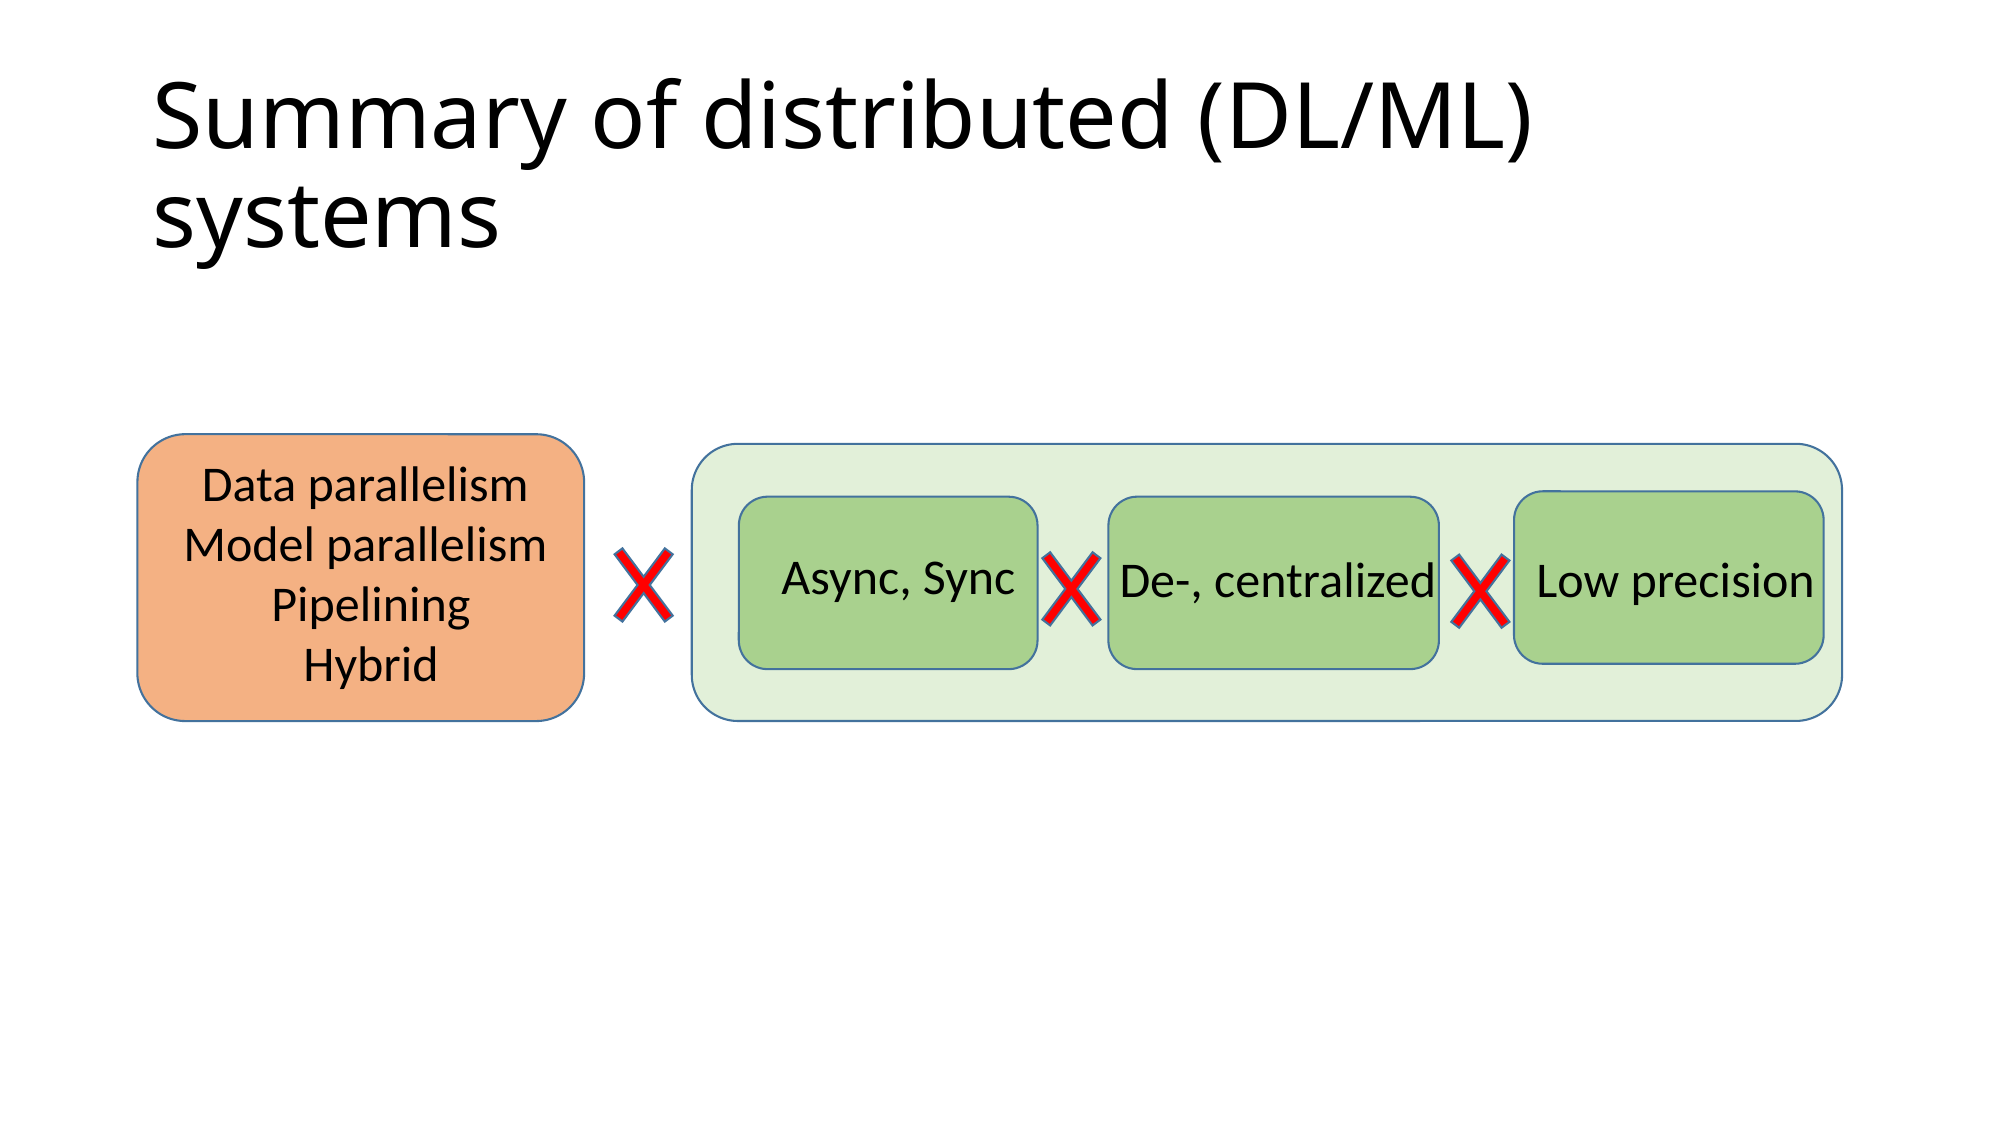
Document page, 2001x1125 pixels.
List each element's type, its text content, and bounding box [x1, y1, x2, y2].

text_box [1040, 550, 1102, 627]
text_box Data parallelism Model parallelism Pipelining Hybrid [58, 443, 609, 699]
title Summary of distributed (DL/ML) systems [137, 59, 1863, 278]
text_box Low precision [1446, 539, 1977, 615]
text_box [737, 495, 1039, 537]
text_box [155, 433, 566, 443]
text_box [143, 699, 578, 723]
text_box Async, Sync [691, 537, 1085, 612]
text_box [1512, 615, 1825, 665]
text_box [1107, 615, 1440, 671]
text_box [1449, 553, 1511, 630]
text_box [1513, 490, 1825, 539]
text_box [1107, 495, 1440, 539]
text_box [737, 612, 1039, 671]
text_box [690, 442, 1844, 723]
text_box [613, 546, 675, 624]
text_box De-, centralized [1029, 539, 1446, 615]
